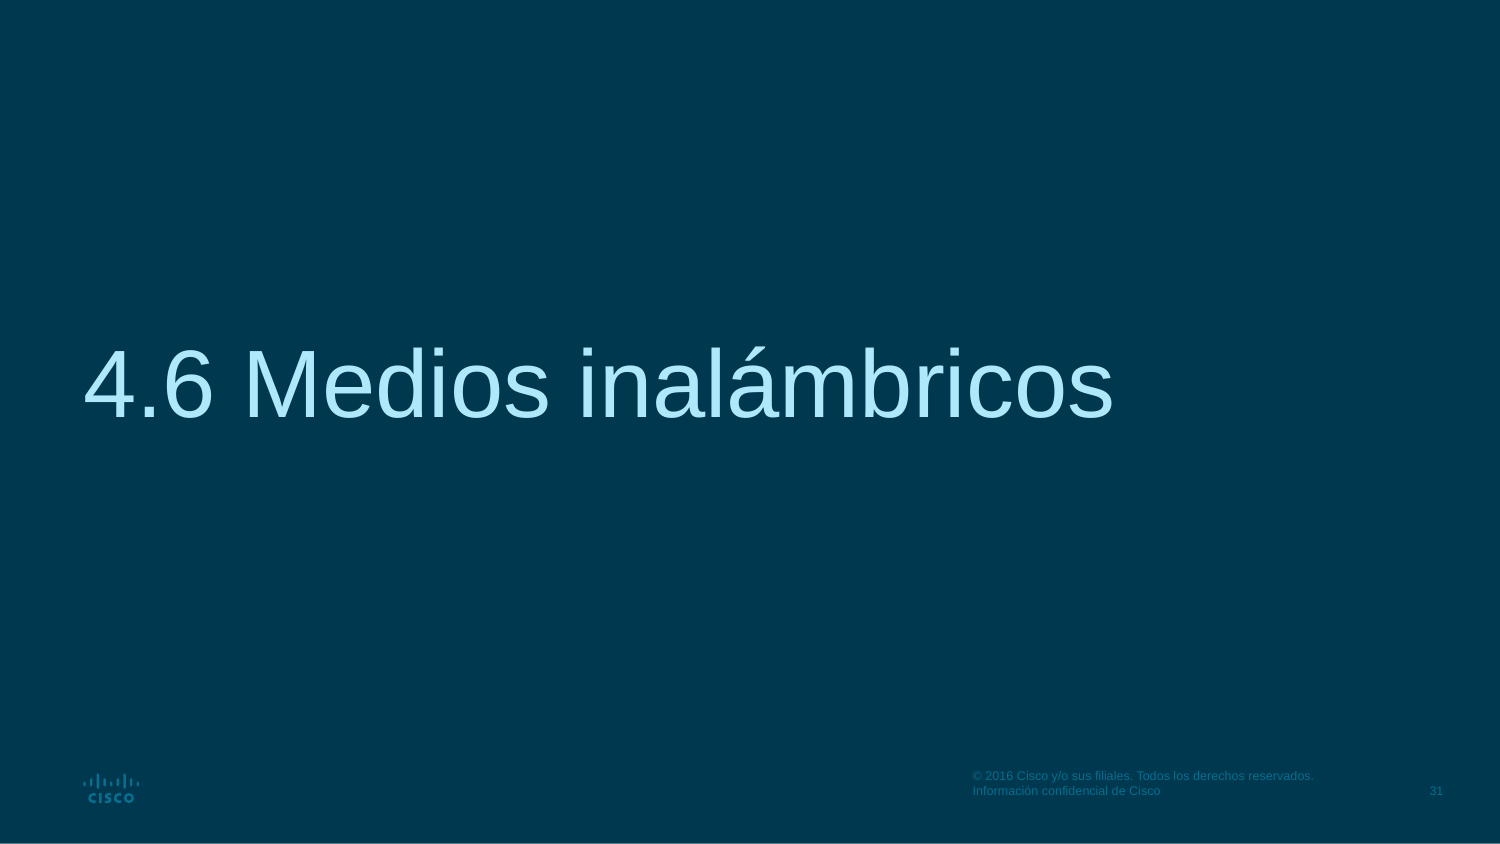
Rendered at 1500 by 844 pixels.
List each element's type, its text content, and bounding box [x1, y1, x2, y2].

title 4.6 Medios inalámbricos [68, 293, 1356, 446]
